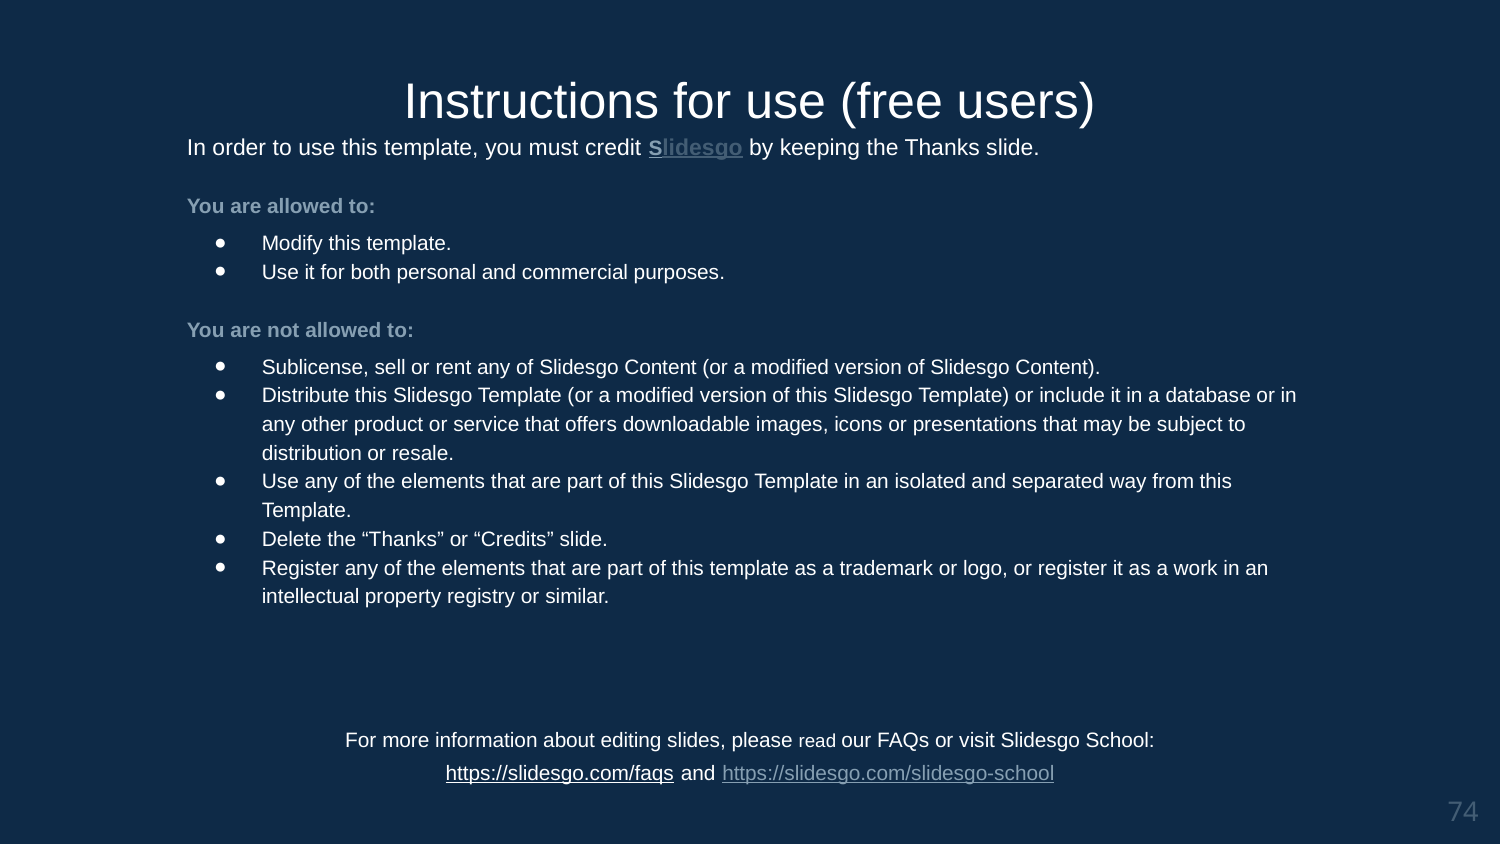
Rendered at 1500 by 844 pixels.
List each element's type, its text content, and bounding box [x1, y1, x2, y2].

list In order to use this template, you must credit Slidesgo by keeping the Thanks slide. You are allowed to: Modify this template. Use it for both personal and commercial purposes. You are not allowed to: Sublicense, sell or rent any of Slidesgo Content (or a modified version of Slidesgo Content). Distribute this Slidesgo Template (or a modified version of this Slidesgo Template) or include it in a database or in any other product or service that offers downloadable images, icons or presentations that may be subject to distribution or resale. Use any of the elements that are part of this Slidesgo Template in an isolated and separated way from this Template. Delete the “Thanks” or “Credits” slide. Register any of the elements that are part of this template as a trademark or logo, or register it as a work in an intellectual property registry or similar. [171, 113, 1328, 186]
title Instructions for use (free users) [171, 53, 1328, 113]
slide_number ‹#› [1403, 779, 1494, 844]
text_box For more information about editing slides, please read our FAQs or visit Slidesgo School: https://slidesgo.com/faqs and https://slidesgo.com/slidesgo-school [171, 707, 1328, 780]
